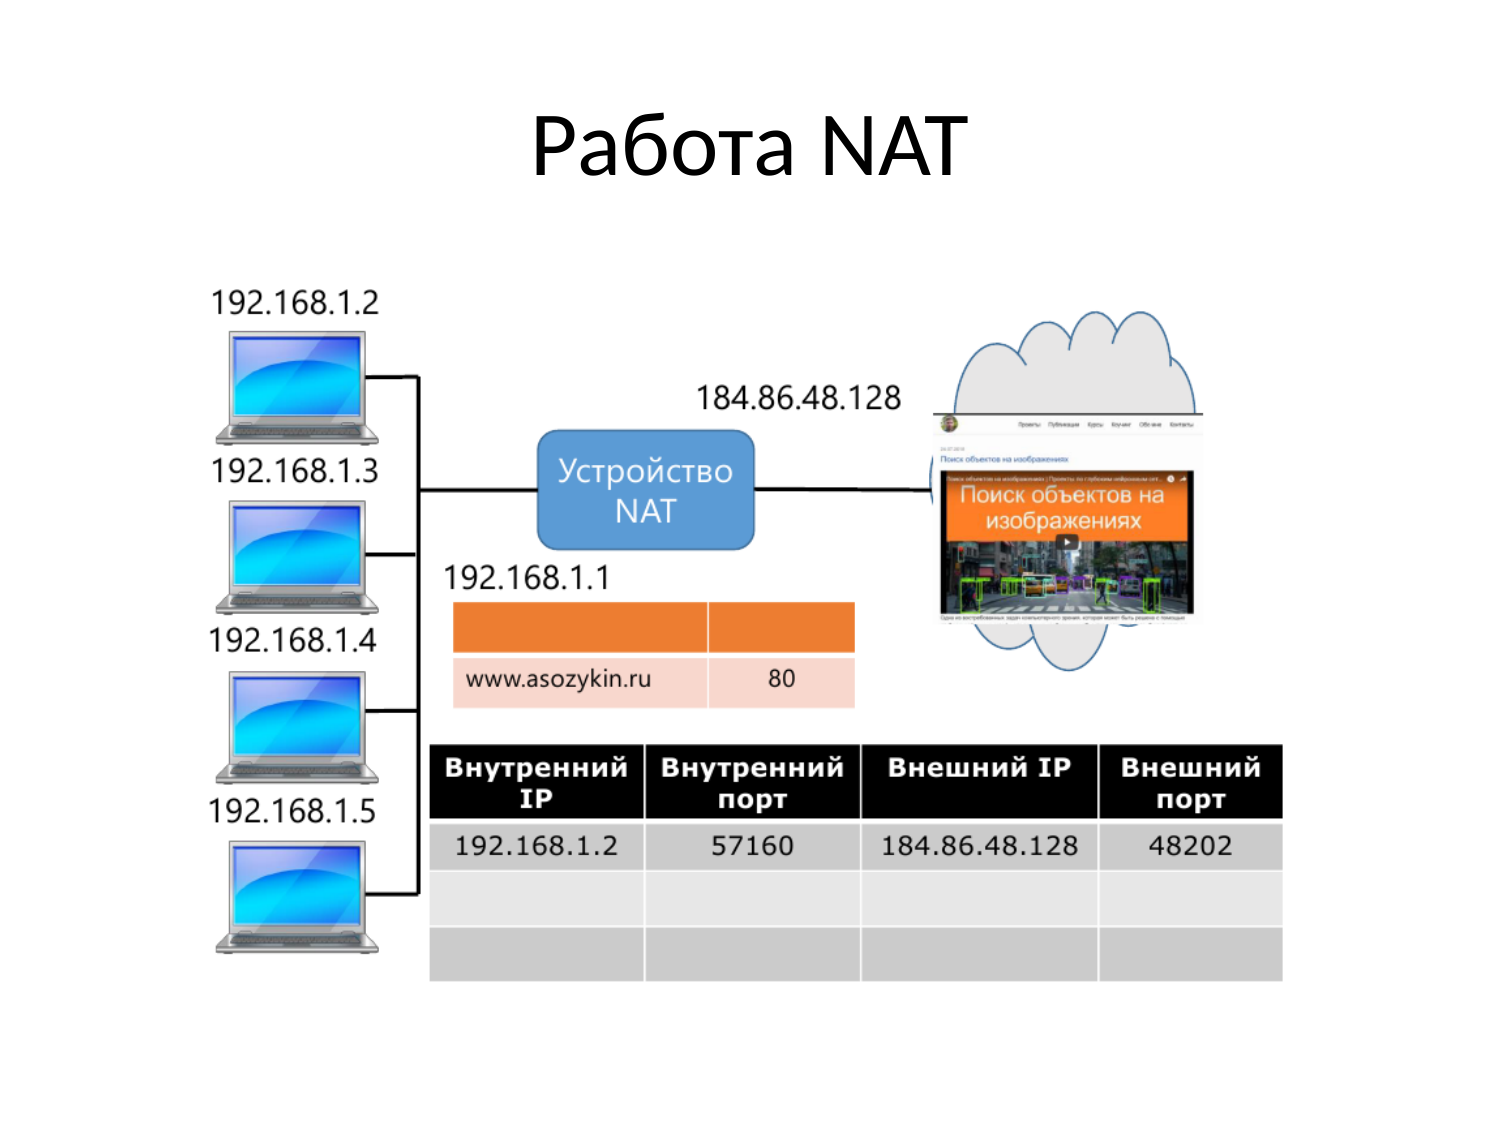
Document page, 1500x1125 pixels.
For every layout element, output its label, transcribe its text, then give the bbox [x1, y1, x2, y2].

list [182, 262, 1318, 1006]
title Работа NAT [75, 45, 1425, 233]
